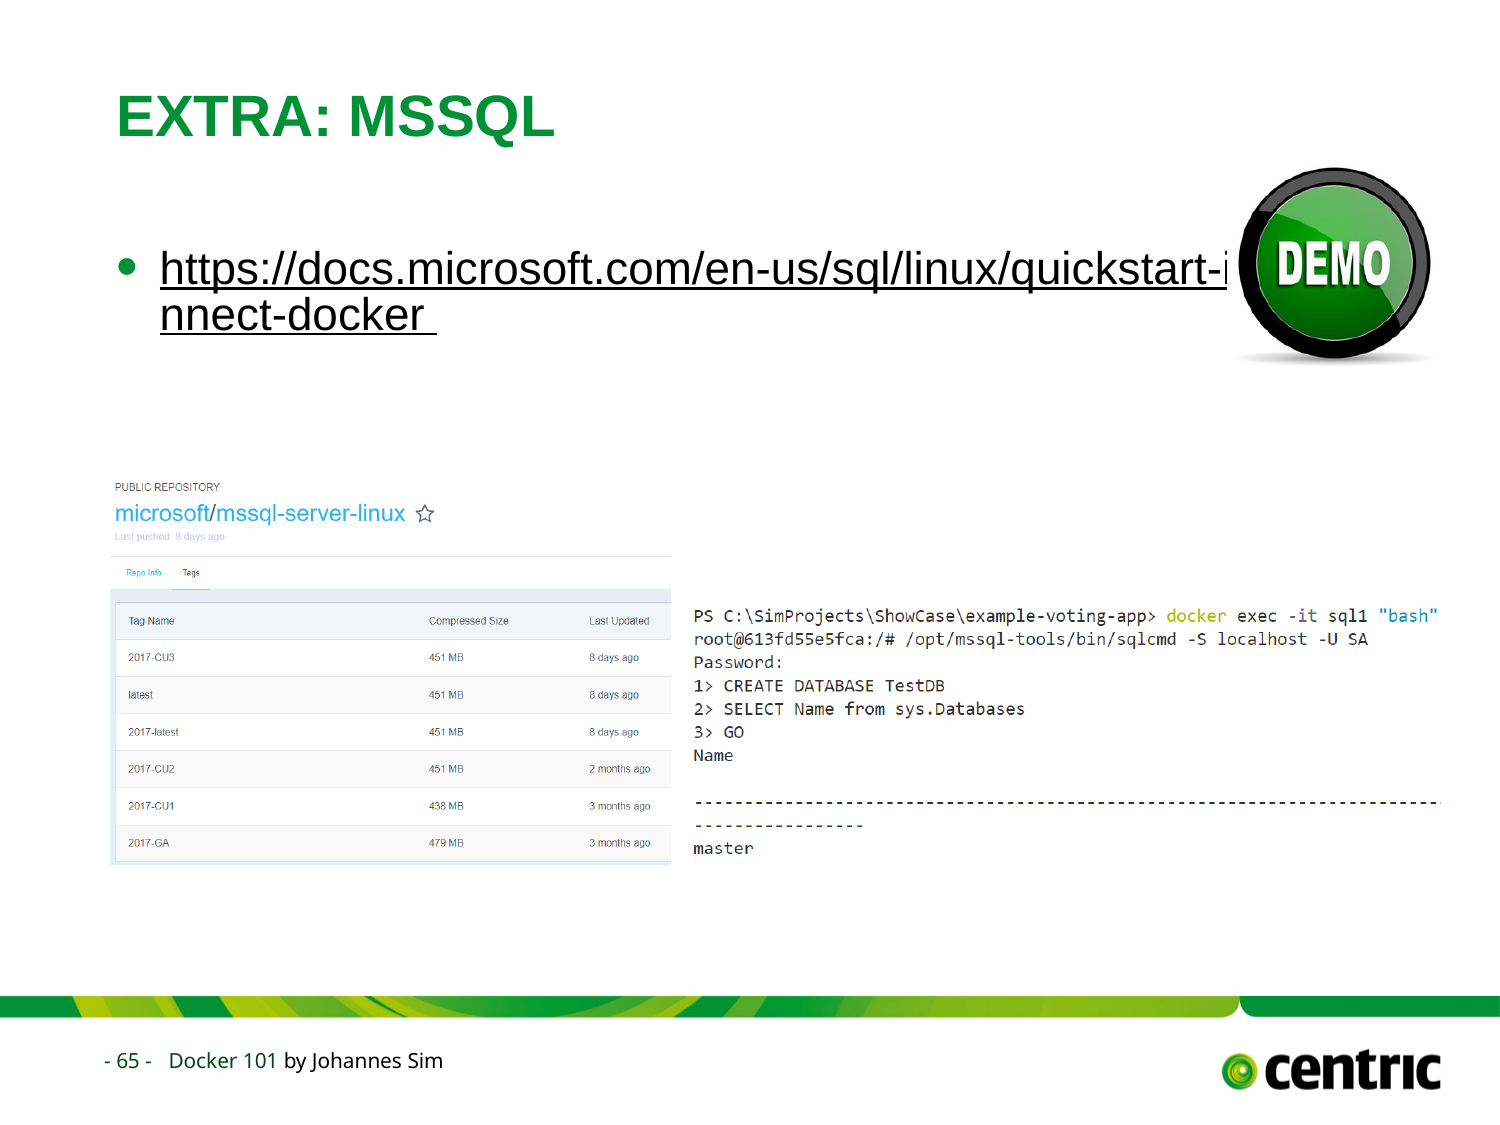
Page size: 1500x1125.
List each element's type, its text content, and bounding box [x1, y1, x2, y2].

picture [690, 601, 1441, 877]
picture [109, 476, 672, 865]
picture [0, 995, 1500, 1125]
list https://docs.microsoft.com/en-us/sql/linux/quickstart-install-connect-docker [101, 231, 1441, 975]
title Extra: MSSQL [101, 77, 1441, 213]
picture [1227, 155, 1441, 369]
